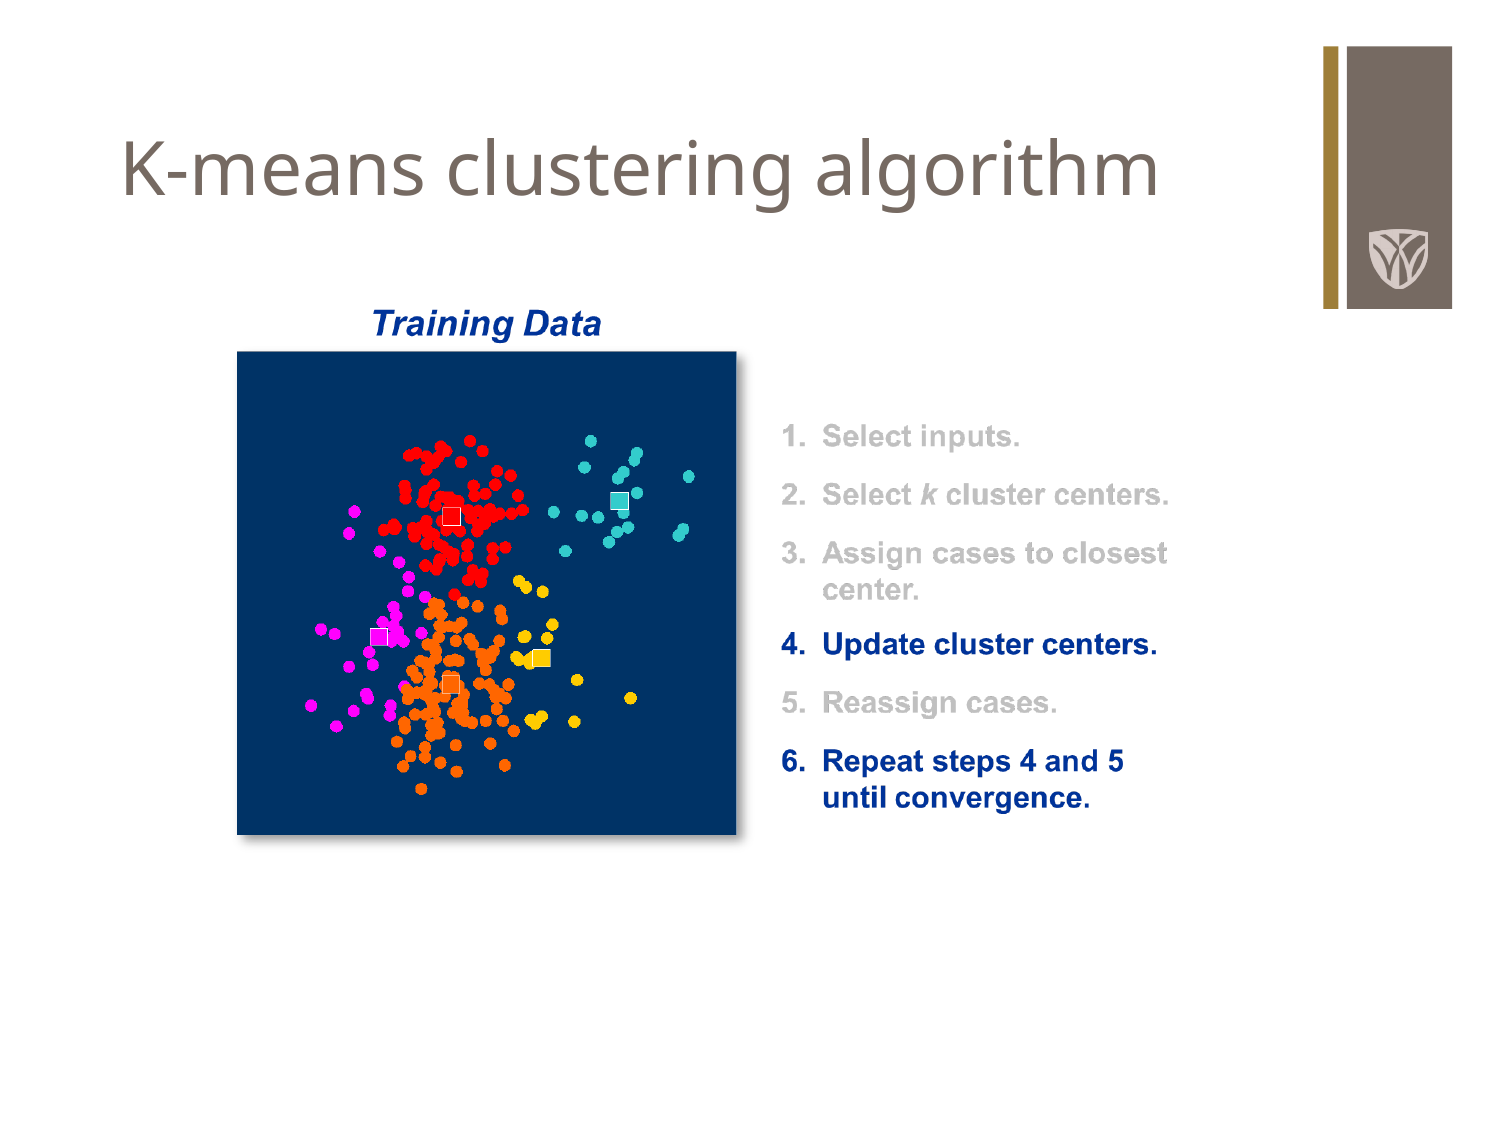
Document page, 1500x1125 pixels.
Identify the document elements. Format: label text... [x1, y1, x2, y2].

picture [227, 288, 1193, 856]
title K-means clustering algorithm [104, 112, 1286, 254]
